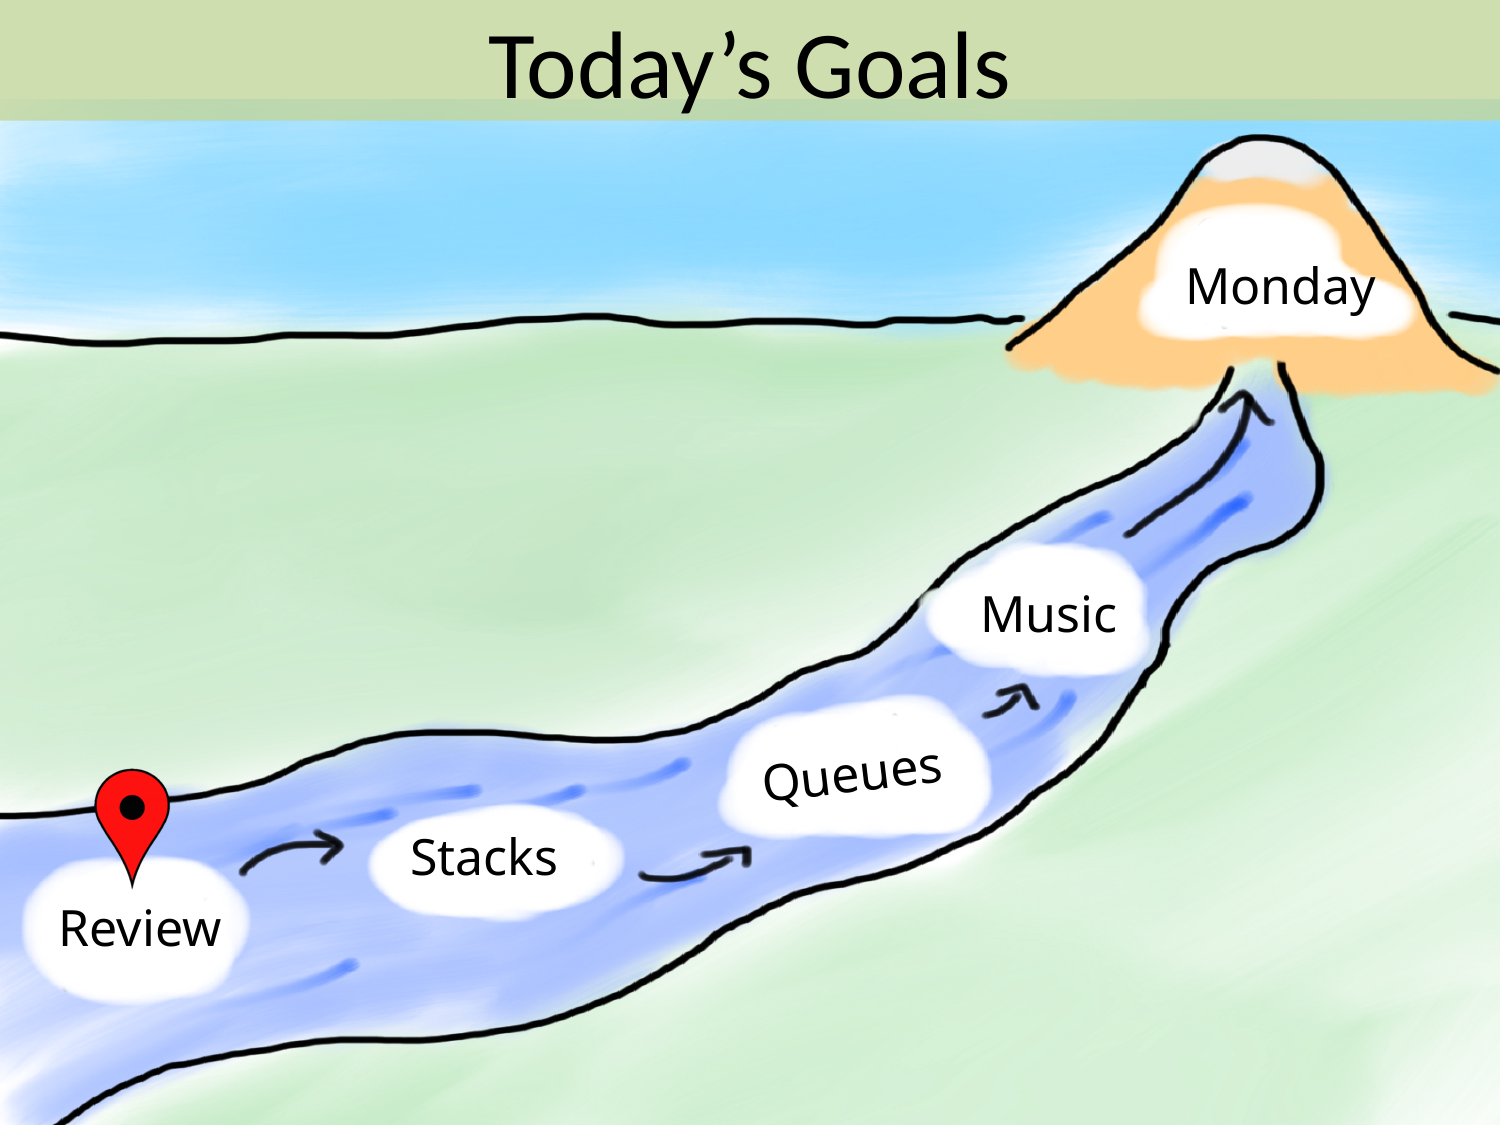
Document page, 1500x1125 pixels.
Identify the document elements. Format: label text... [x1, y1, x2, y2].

text_box Today’s Goals [0, 0, 1500, 58]
picture [0, 60, 1500, 1125]
